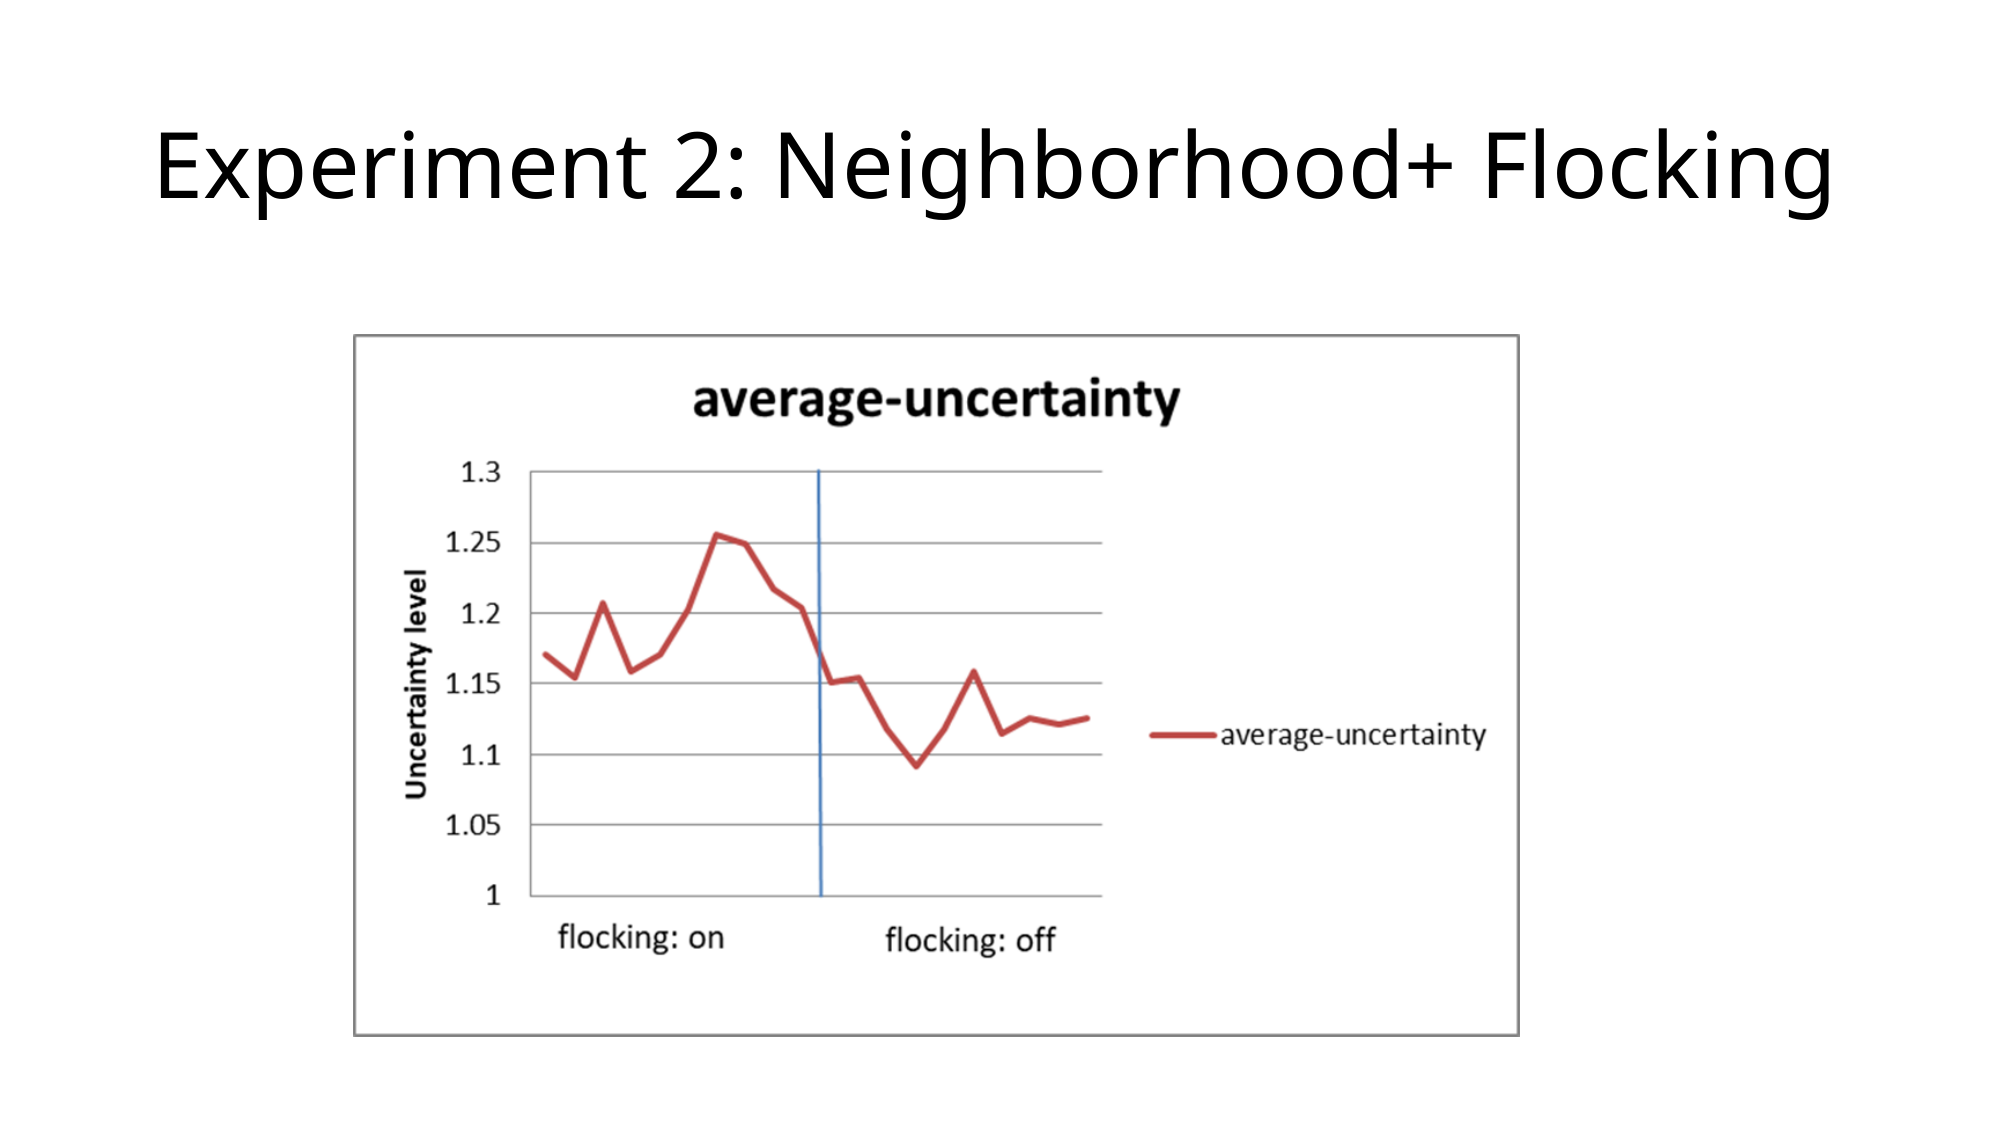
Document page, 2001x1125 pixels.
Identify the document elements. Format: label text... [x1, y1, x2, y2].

text_box Experiment 2: Neighborhood+ Flocking [137, 59, 1863, 278]
picture [352, 334, 1520, 1037]
